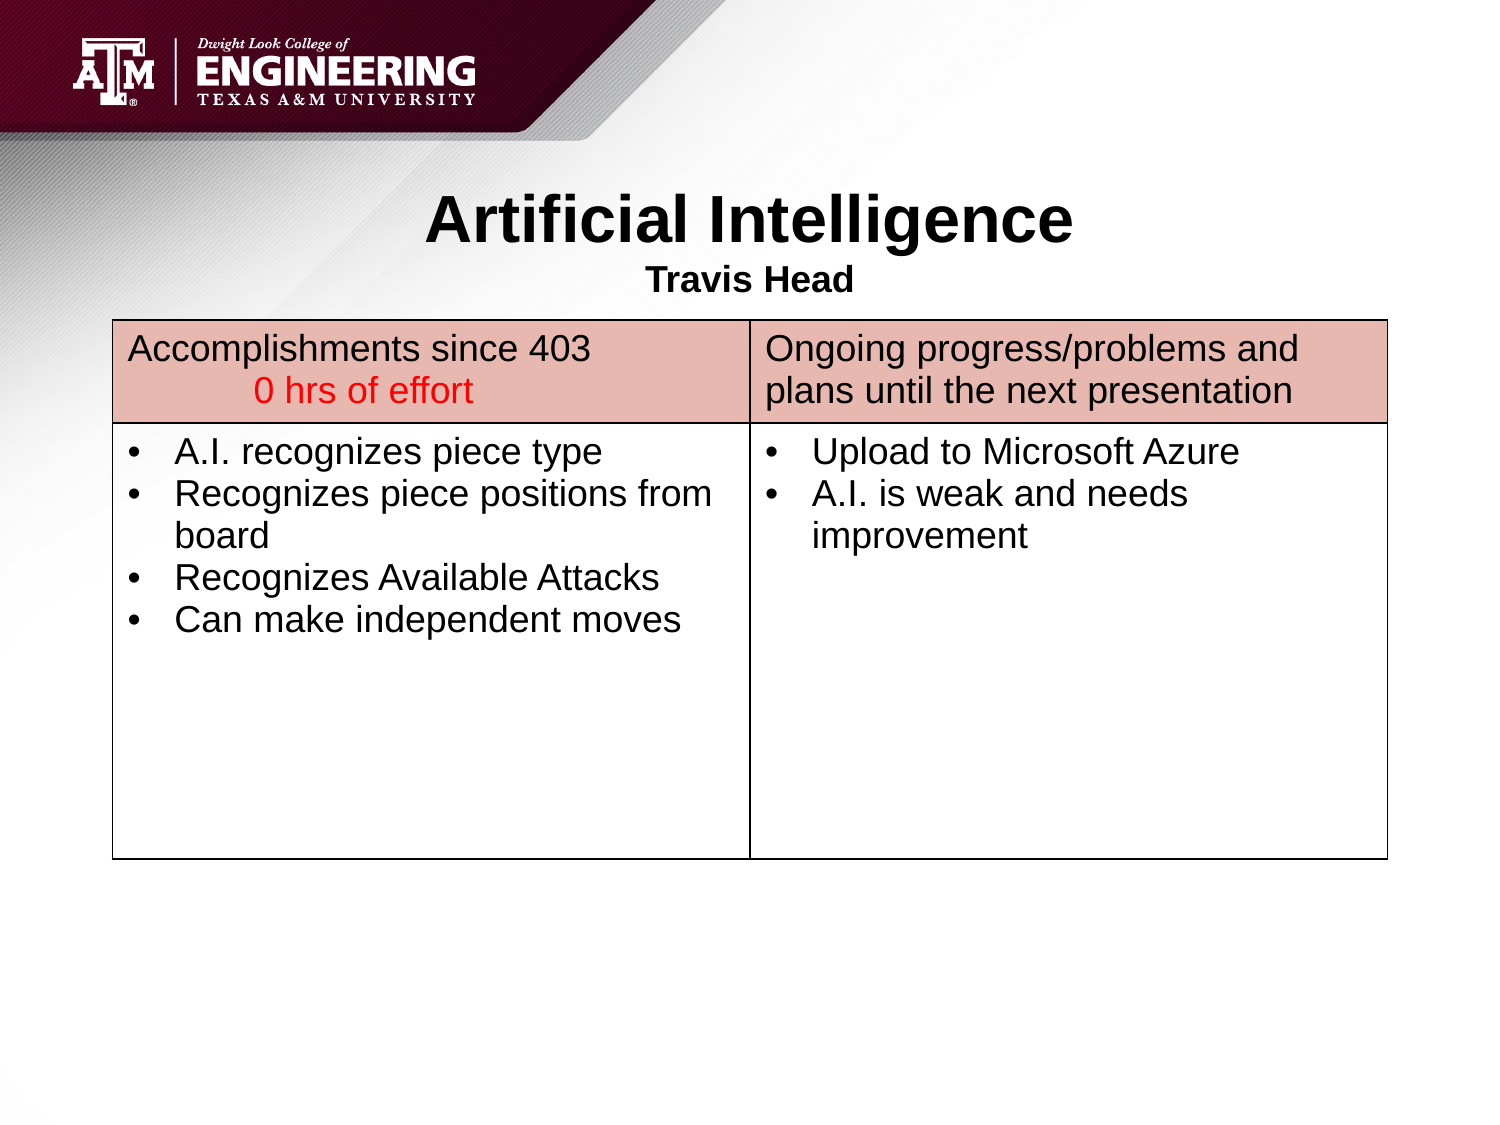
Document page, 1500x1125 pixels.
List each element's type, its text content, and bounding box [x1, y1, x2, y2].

table_header Ongoing progress/problems and plans until the next presentation [751, 321, 1387, 422]
table_cell A.I. recognizes piece type Recognizes piece positions from board Recognizes Available Attacks Can make independent moves [113, 424, 749, 858]
title Artificial Intelligence Travis Head [75, 172, 1425, 304]
picture [0, 0, 1500, 1125]
table_cell Upload to Microsoft Azure A.I. is weak and needs improvement [751, 424, 1387, 858]
table_header Accomplishments since 403 0 hrs of effort [113, 321, 749, 422]
